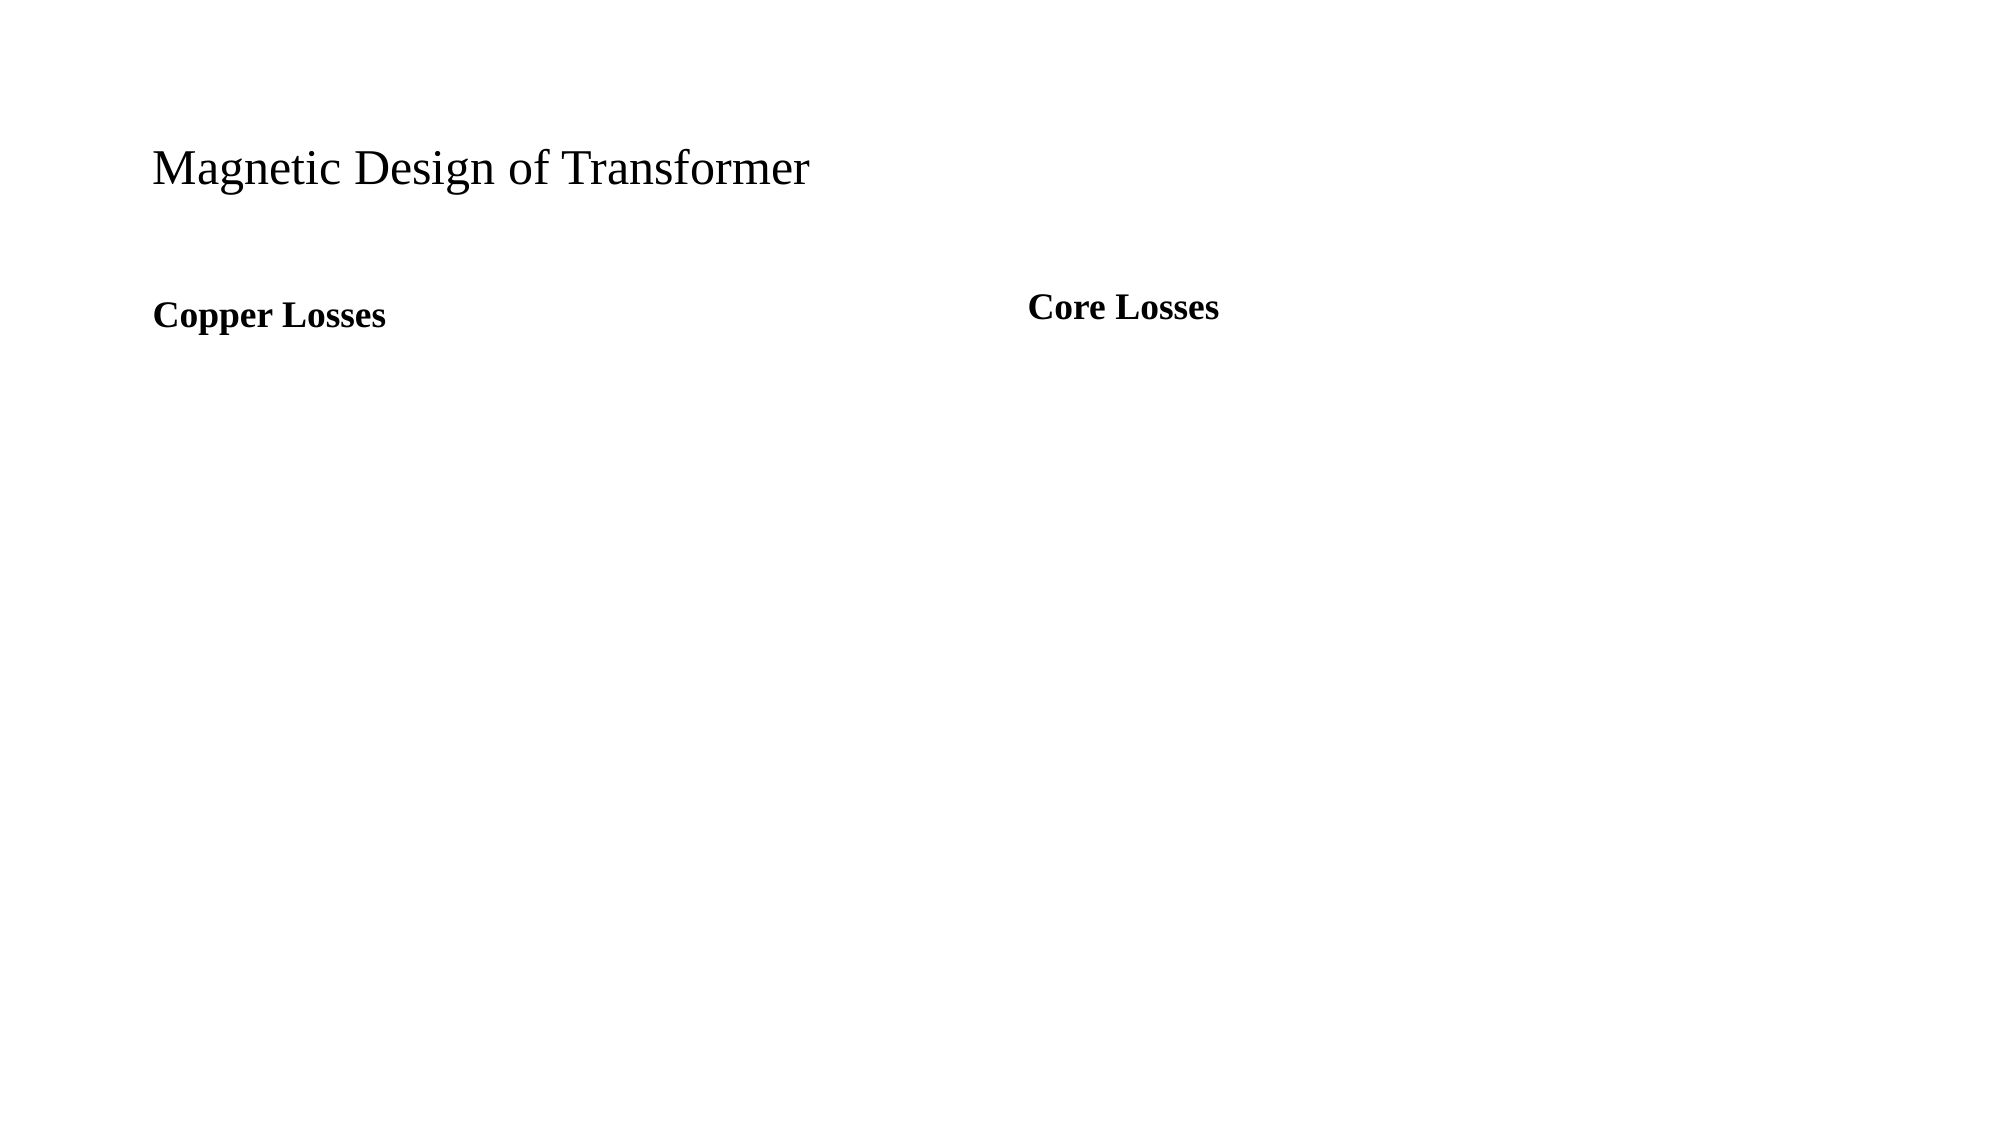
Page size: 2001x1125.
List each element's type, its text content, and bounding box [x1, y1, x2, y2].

list Copper Losses [137, 275, 984, 343]
list Core Losses [1012, 275, 1863, 336]
title Magnetic Design of Transformer [137, 59, 1863, 278]
